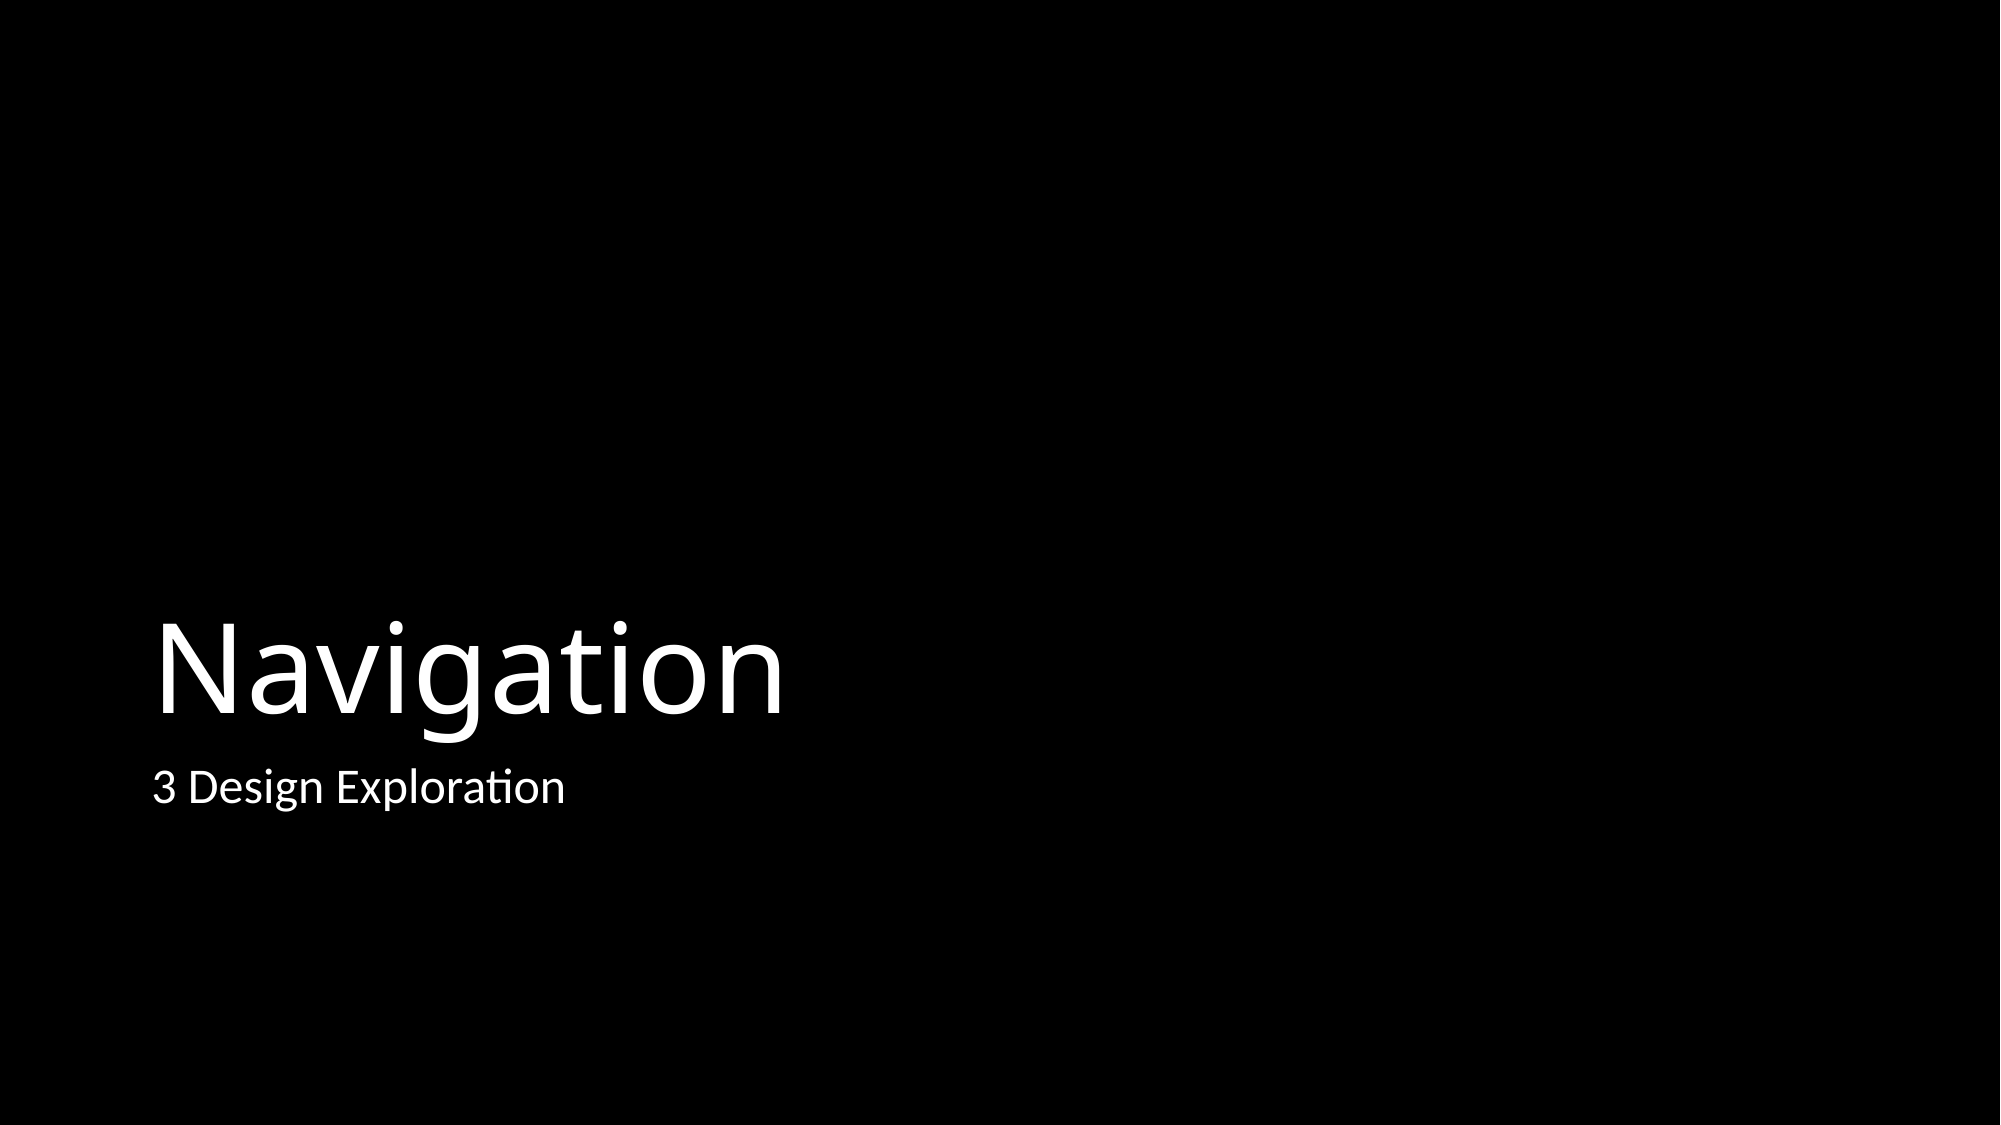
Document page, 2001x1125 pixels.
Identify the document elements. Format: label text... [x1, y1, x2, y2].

title Navigation [136, 280, 1862, 749]
list 3 Design Exploration [136, 752, 1862, 999]
